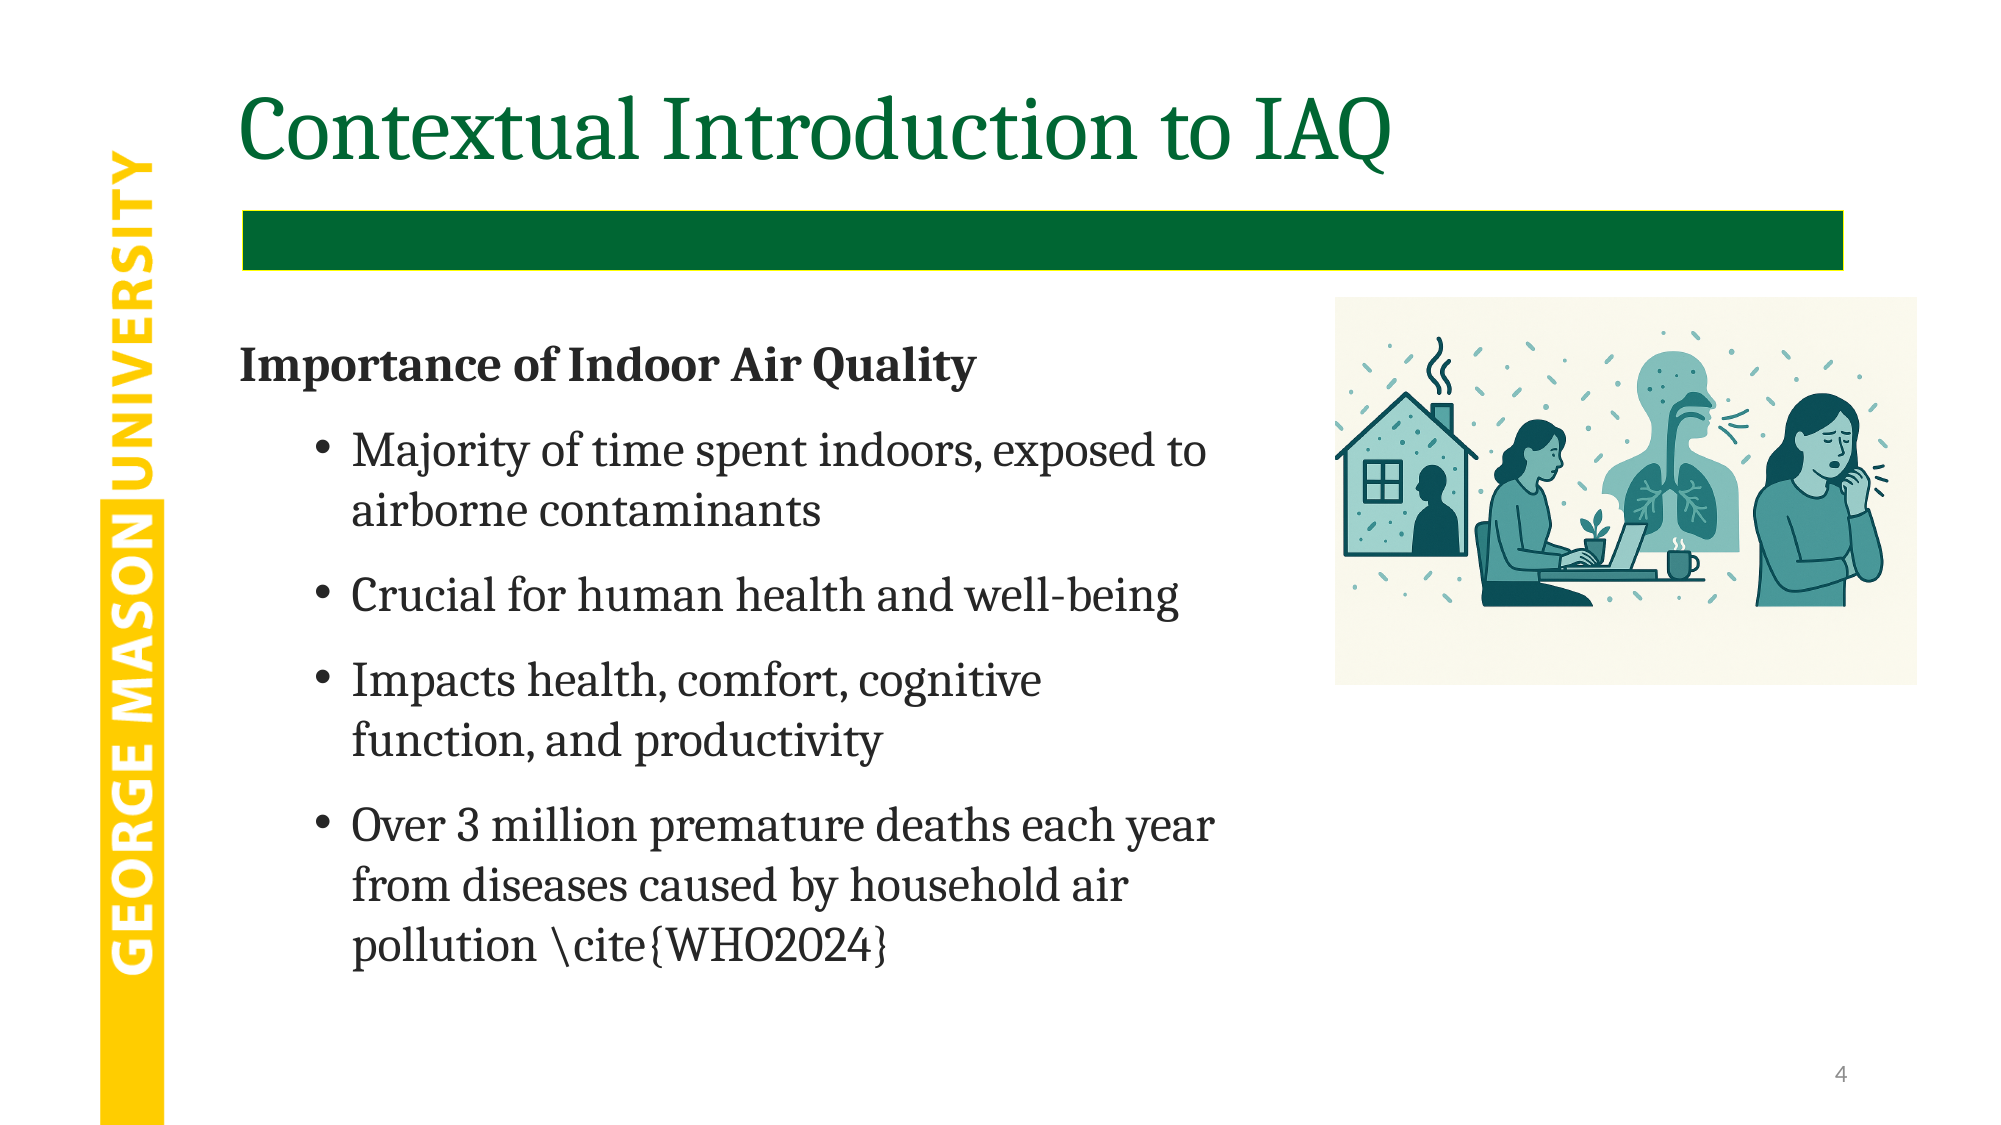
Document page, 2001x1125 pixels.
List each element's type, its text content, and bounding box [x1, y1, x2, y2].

list Importance of Indoor Air Quality Majority of time spent indoors, exposed to airborne contaminants Crucial for human health and well-being Impacts health, comfort, cognitive function, and productivity Over 3 million premature deaths each year from diseases caused by household air pollution \cite{WHO2024} [224, 324, 1245, 1040]
slide_number 4 [1412, 1042, 1863, 1103]
picture [74, 115, 188, 1125]
picture [1334, 297, 1917, 686]
title Contextual Introduction to IAQ [224, 44, 1863, 187]
